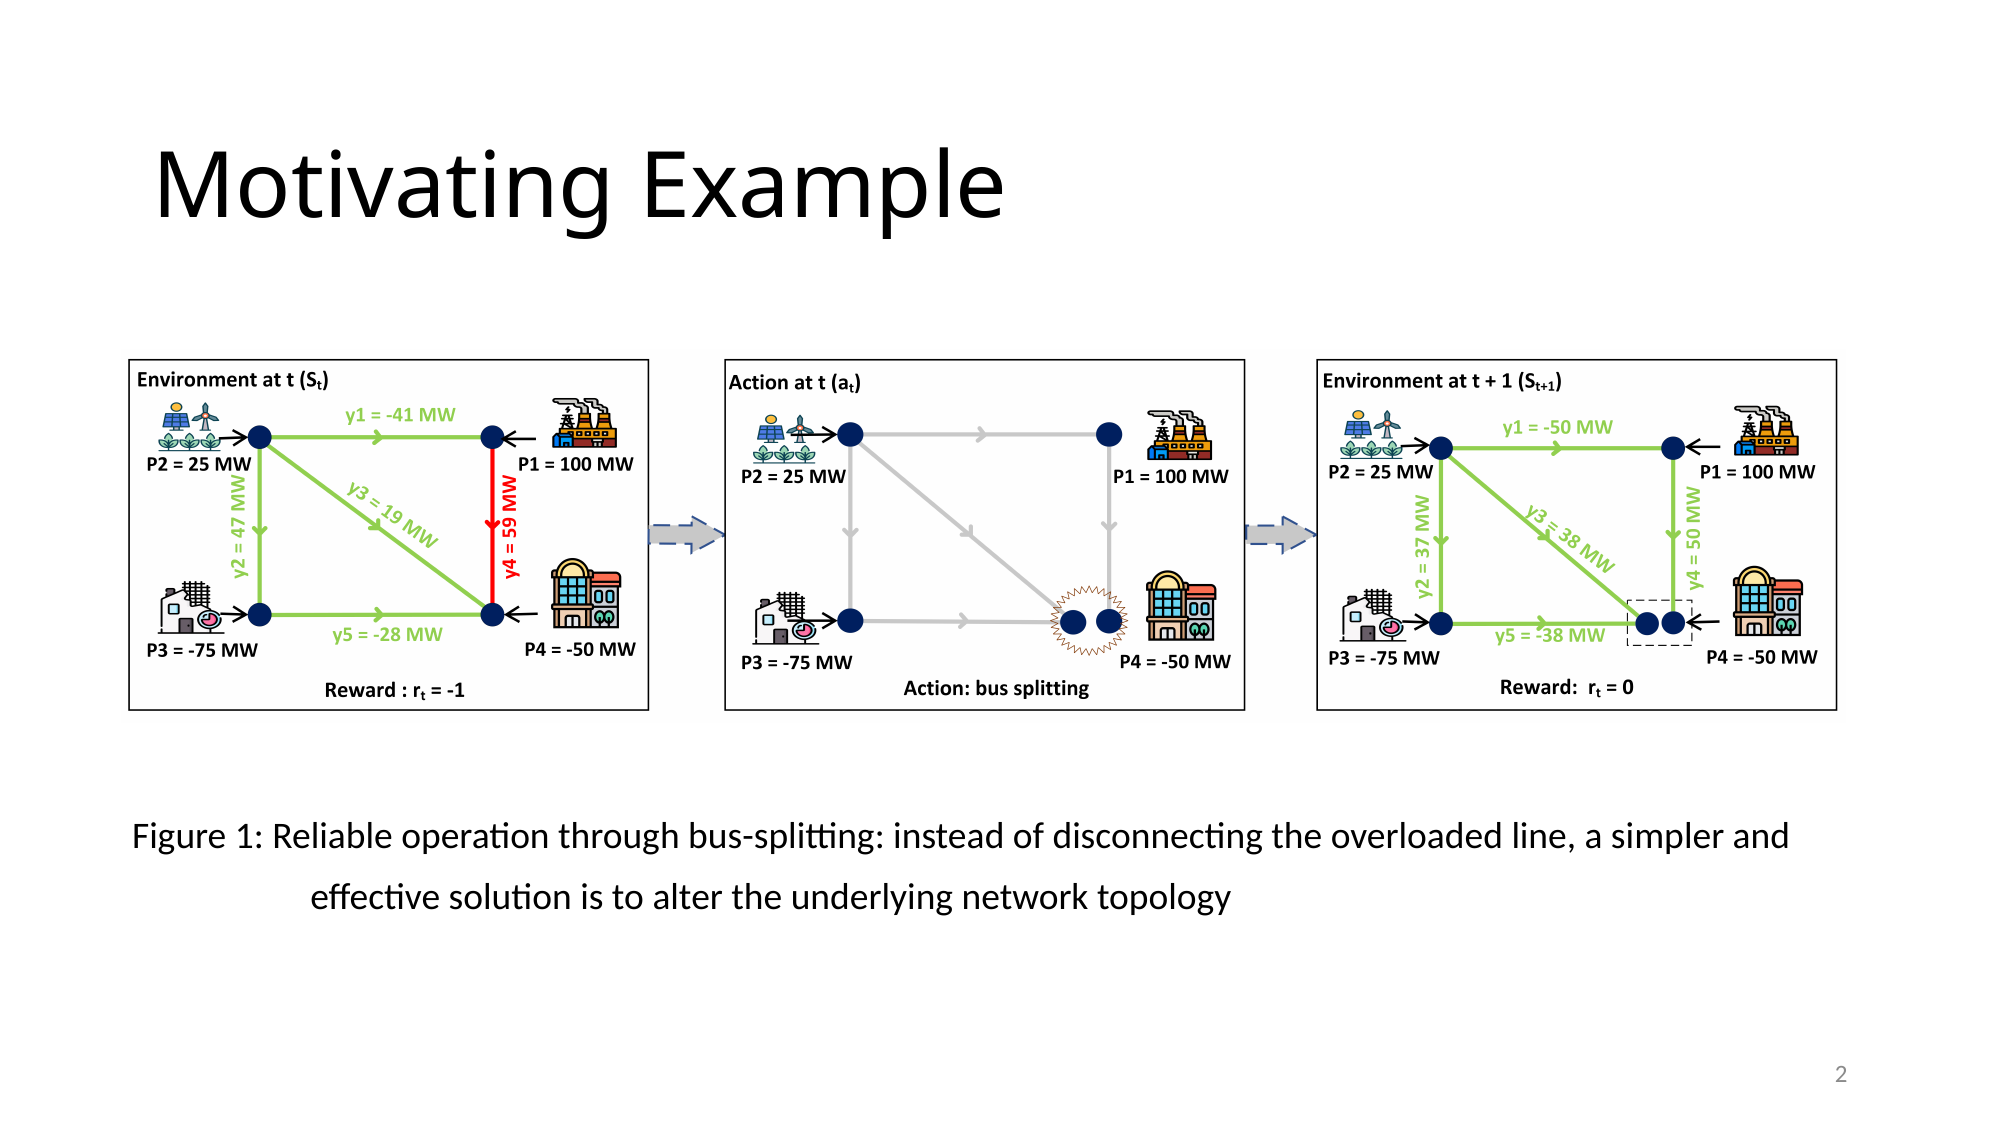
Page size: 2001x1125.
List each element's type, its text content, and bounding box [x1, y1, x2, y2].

slide_number 2 [1412, 1042, 1863, 1103]
title Motivating Example [137, 78, 1863, 297]
text_box Figure 1: Reliable operation through bus-splitting: instead of disconnecting the overloaded line, a simpler and effective solution is to alter the underlying network topology [116, 808, 2000, 934]
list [120, 349, 1846, 723]
